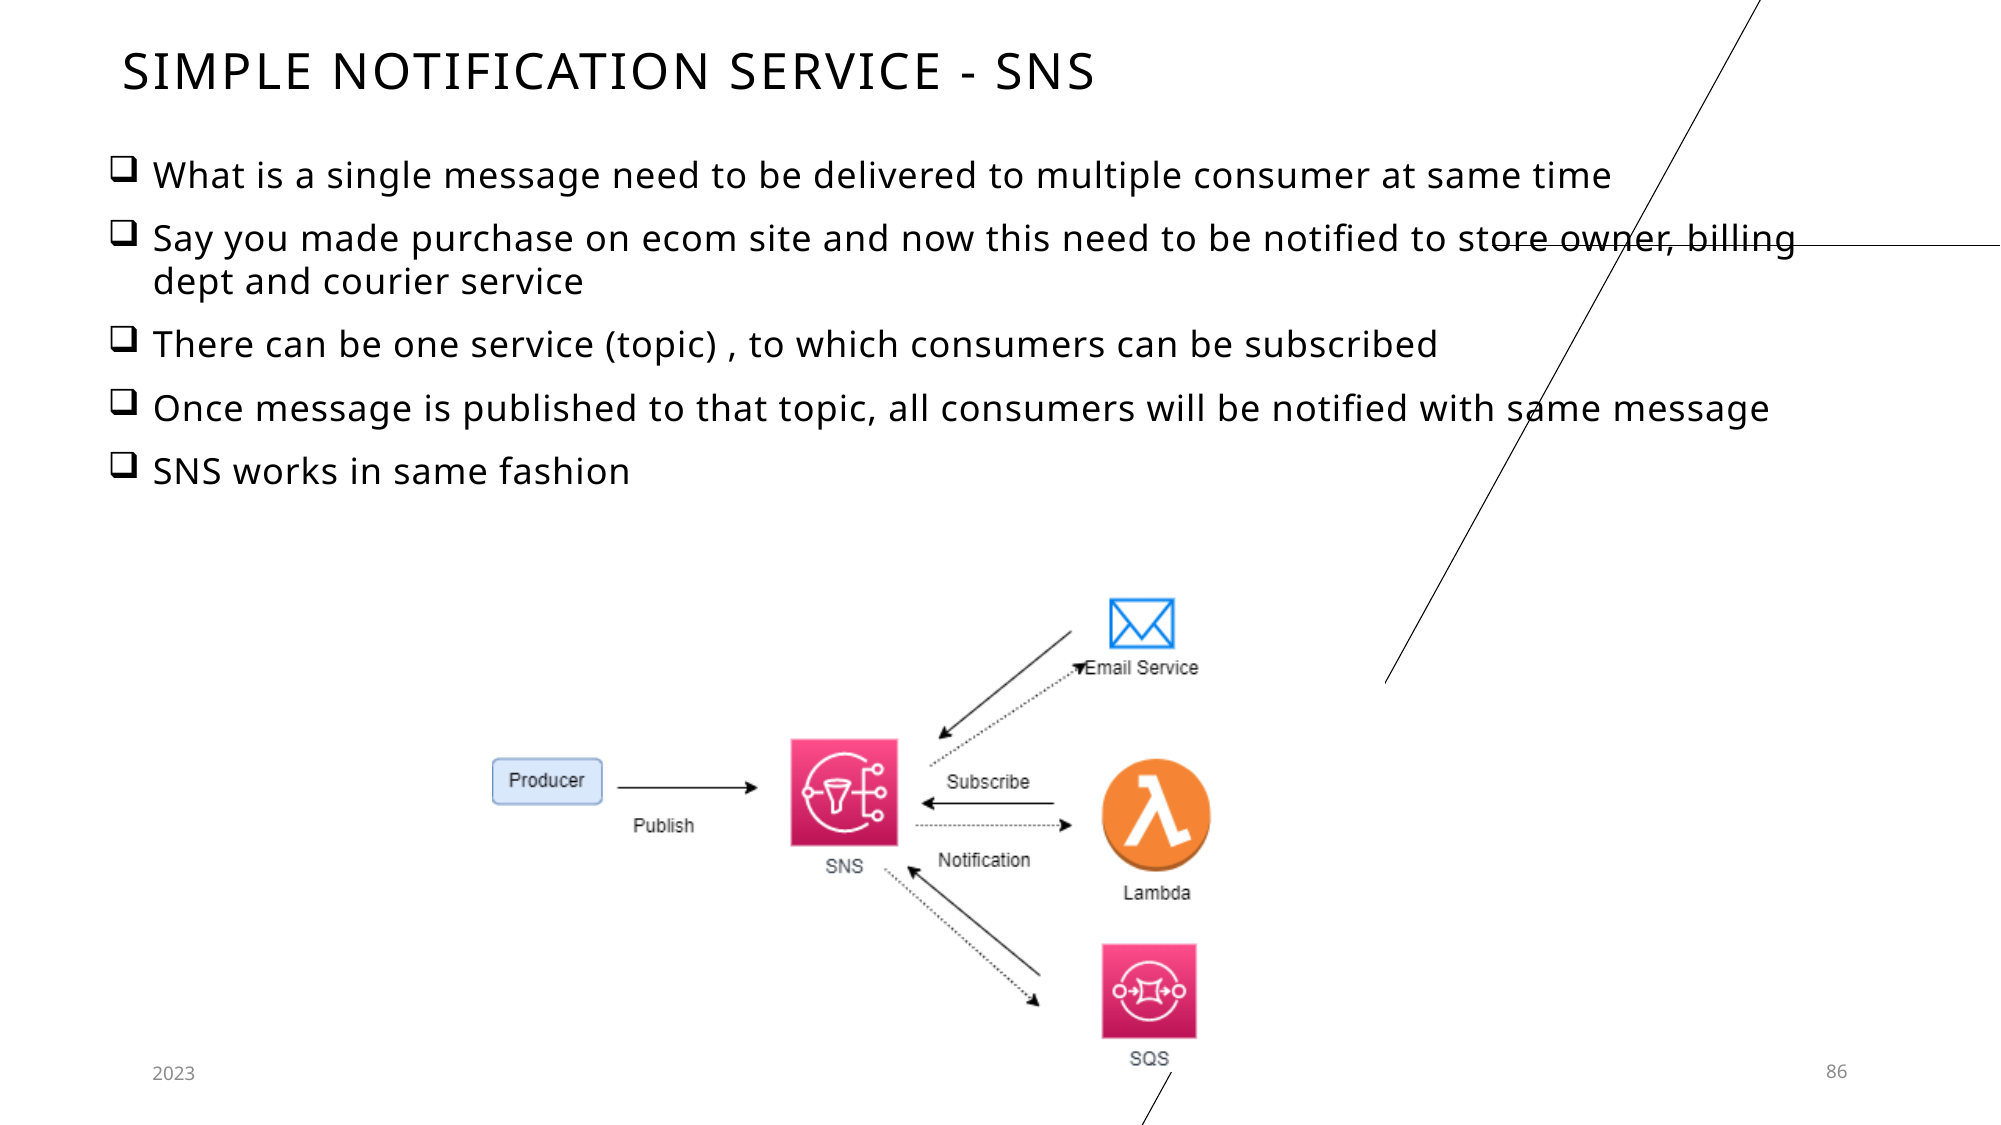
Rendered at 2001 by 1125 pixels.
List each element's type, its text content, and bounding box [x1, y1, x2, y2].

title Simple notification service - SNS [108, 23, 1445, 108]
slide_number 86 [1412, 1042, 1863, 1103]
picture [492, 562, 1385, 1072]
list What is a single message need to be delivered to multiple consumer at same time Say you made purchase on ecom site and now this need to be notified to store owner, billing dept and courier service There can be one service (topic) , to which consumers can be subscribed Once message is published to that topic, all consumers will be notified with same message SNS works in same fashion [93, 145, 1848, 533]
slide_number 2023 [137, 1042, 338, 1103]
